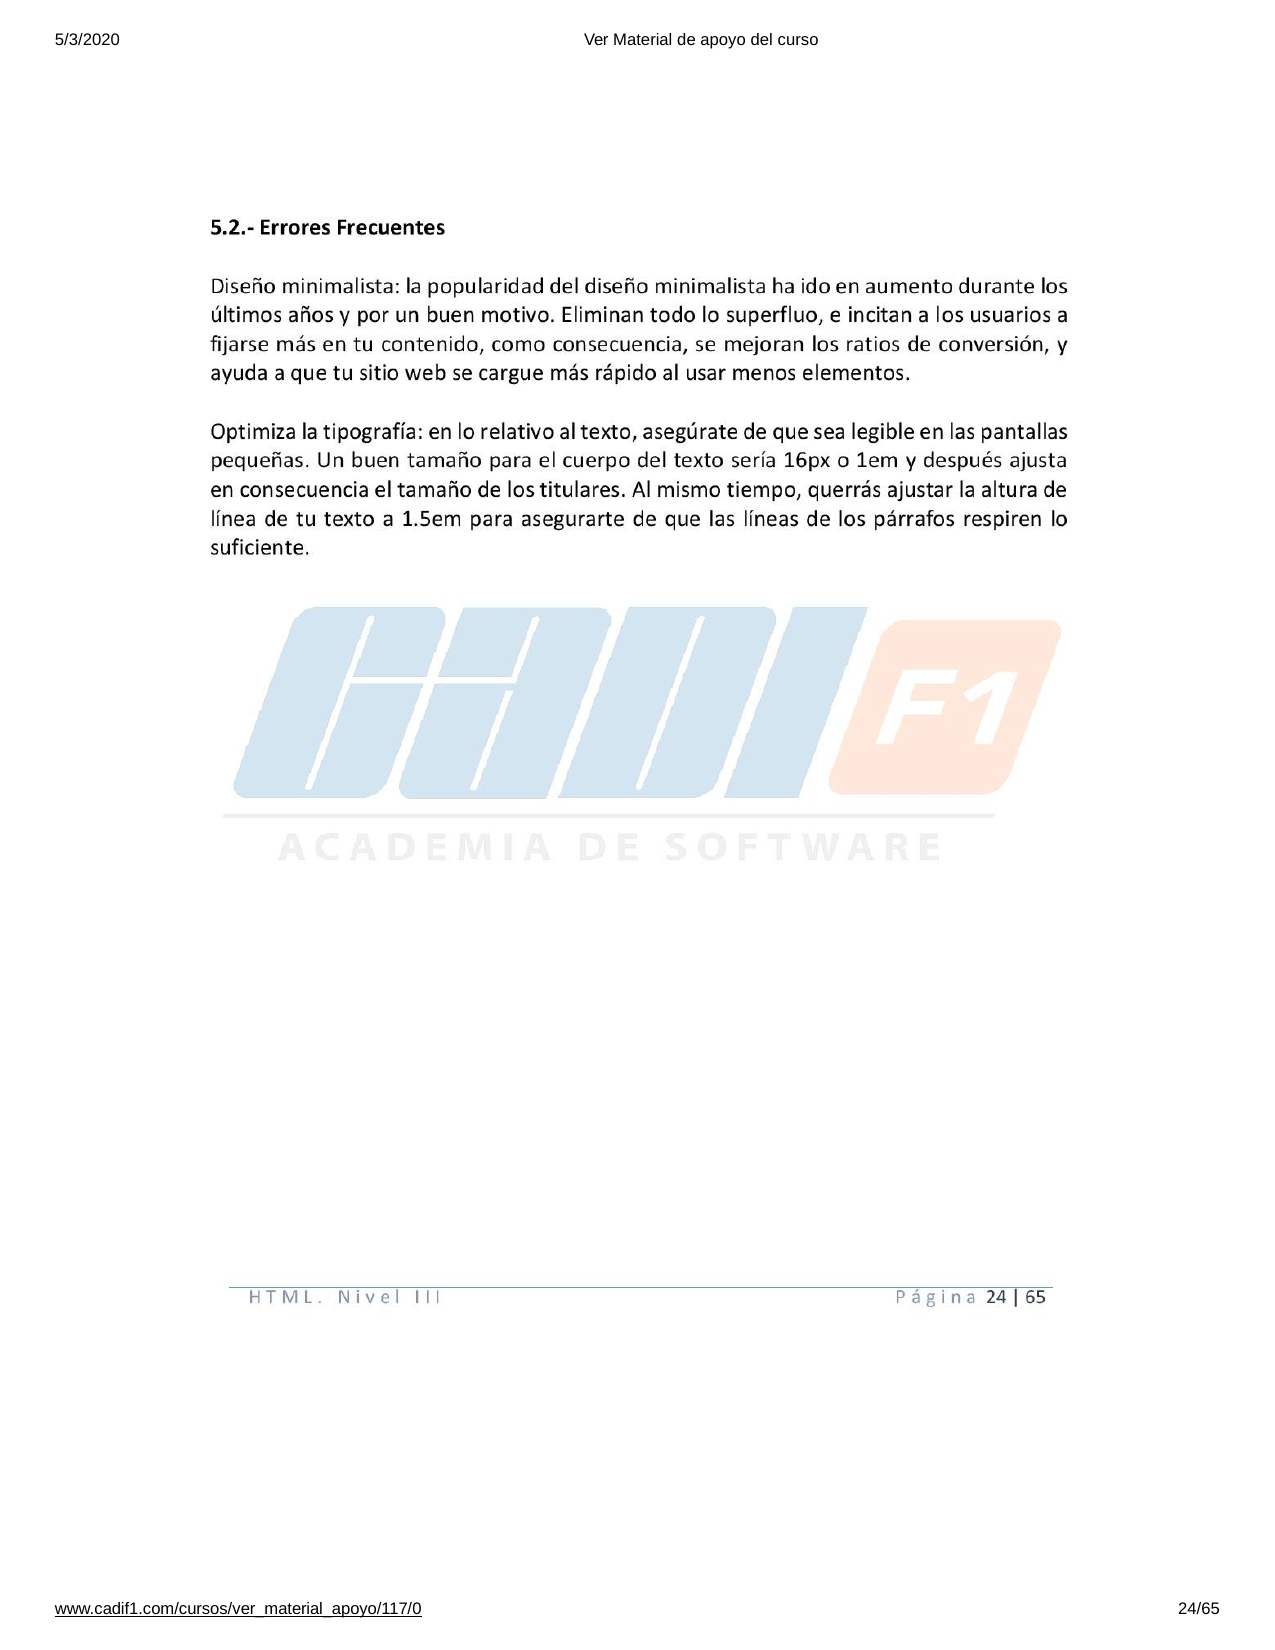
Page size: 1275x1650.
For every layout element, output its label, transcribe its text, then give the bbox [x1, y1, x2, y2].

text_box [209, 217, 1072, 1315]
text_box Ver Material de apoyo del curso [582, 27, 821, 50]
text_box 5/3/2020 [53, 27, 123, 50]
text_box www.cadif1.com/cursos/ver_material_apoyo/117/0 [53, 1597, 428, 1618]
slide_number 10/65 [1171, 1597, 1222, 1650]
